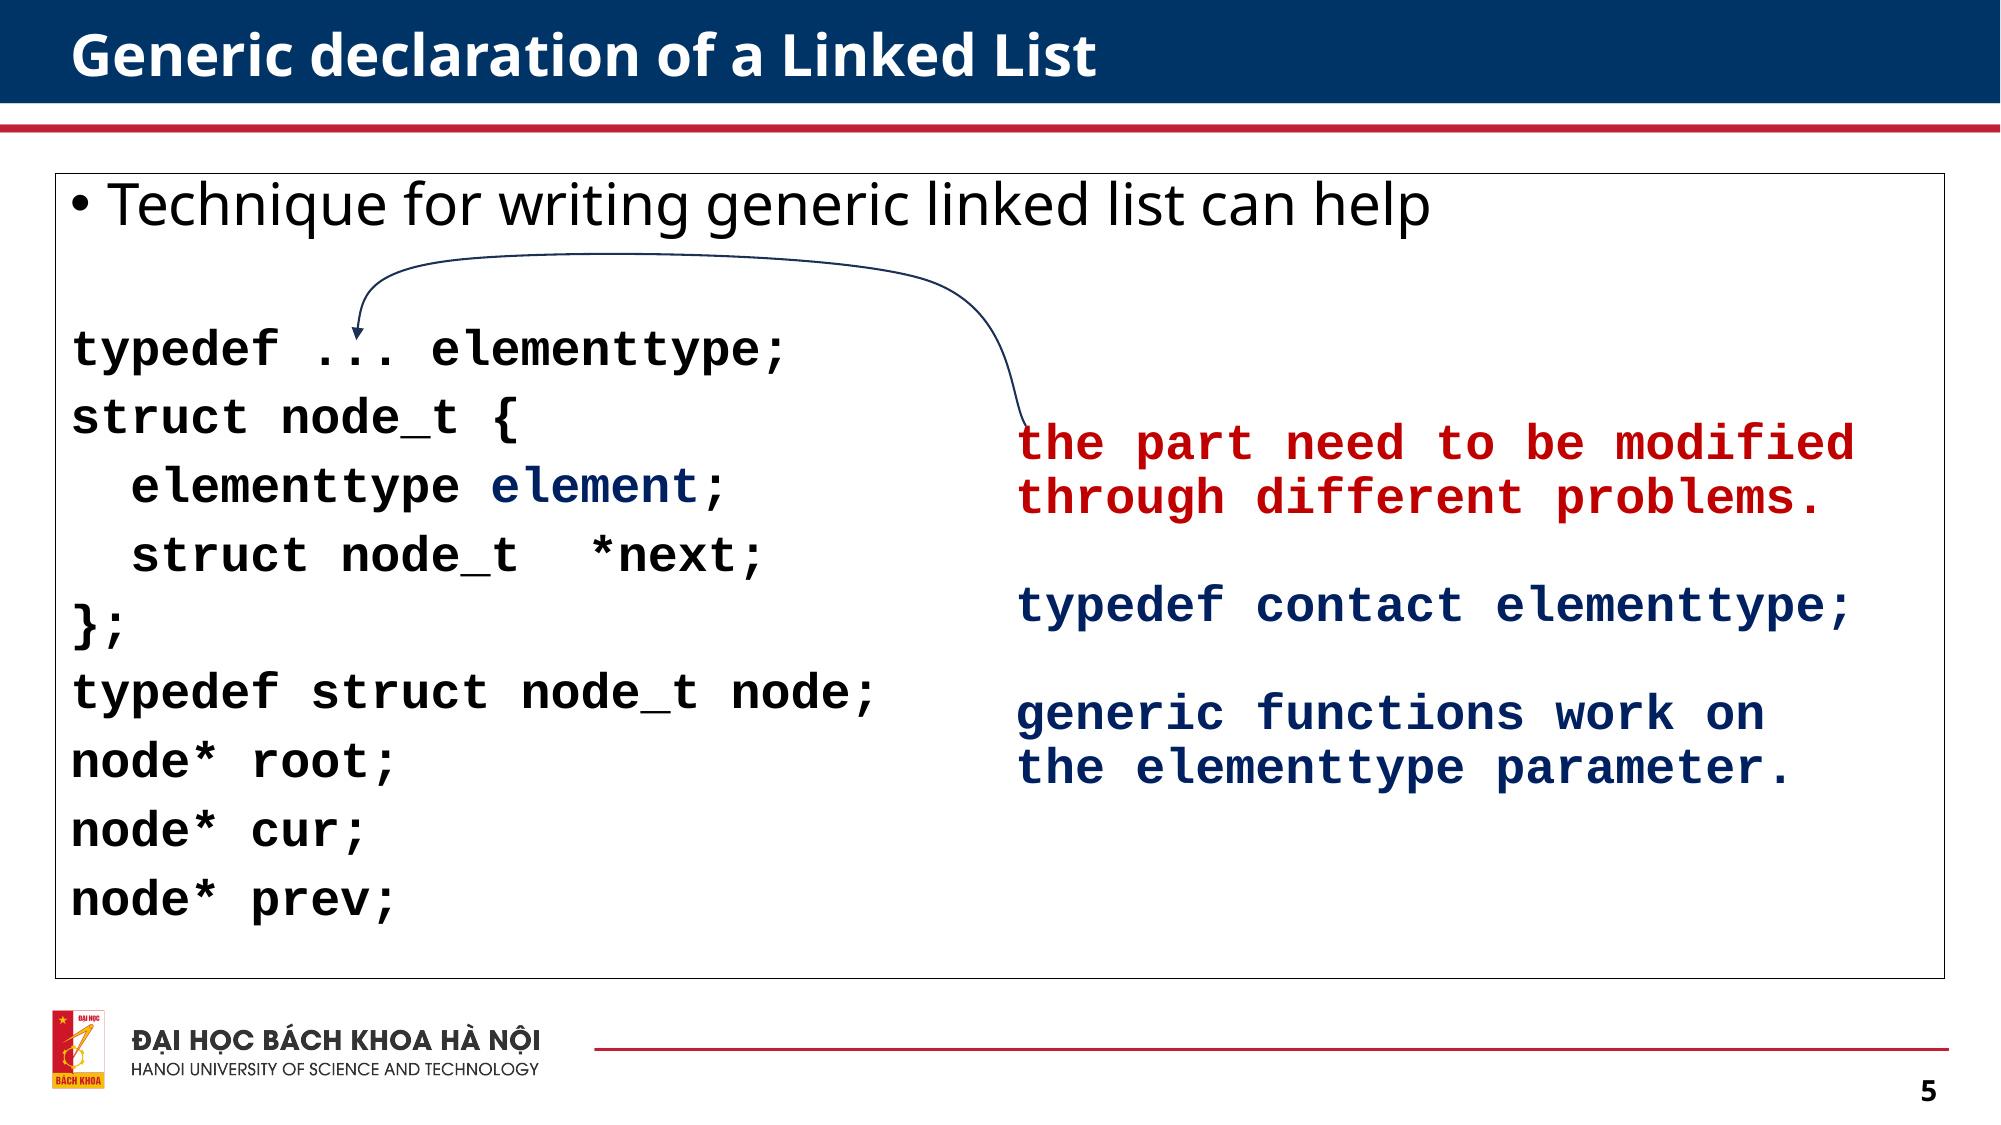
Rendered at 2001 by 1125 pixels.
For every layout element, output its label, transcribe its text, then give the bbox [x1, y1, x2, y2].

slide_number 5 [1502, 1065, 1953, 1125]
picture [0, 0, 2001, 1125]
list Technique for writing generic linked list can help typedef ... elementtype; struct node_t { elementtype element; struct node_t *next; }; typedef struct node_t node; node* root; node* cur; node* prev; [55, 173, 1945, 979]
title Generic declaration of a Linked List [55, 18, 1945, 90]
text_box the part need to be modified through different problems. typedef contact elementtype; generic functions work on the elementtype parameter. [1000, 409, 1892, 802]
text_box [351, 252, 1027, 427]
